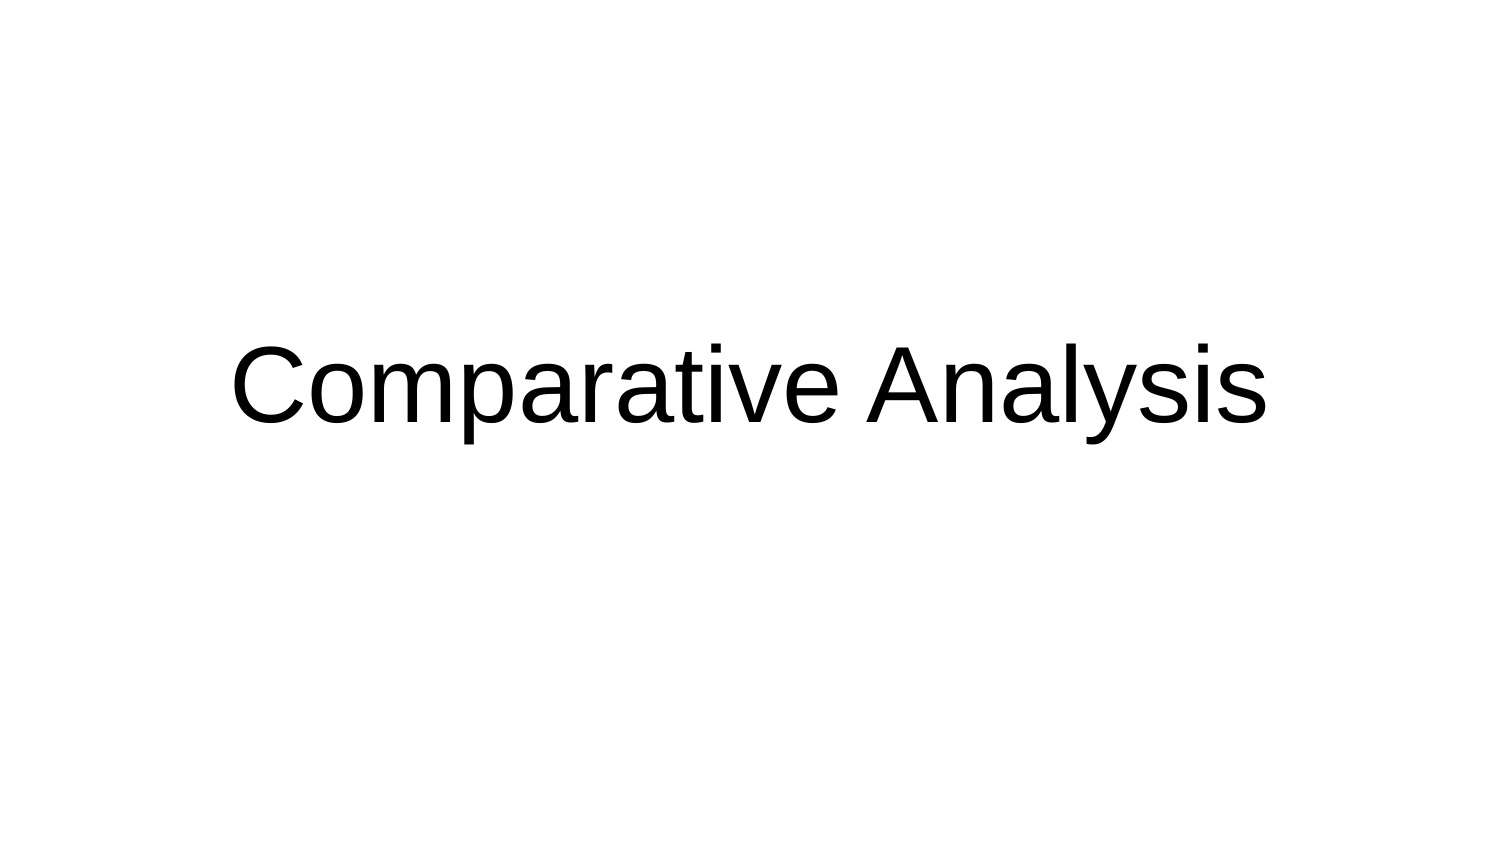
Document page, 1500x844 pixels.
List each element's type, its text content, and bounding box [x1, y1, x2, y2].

title Comparative Analysis [51, 122, 1449, 459]
